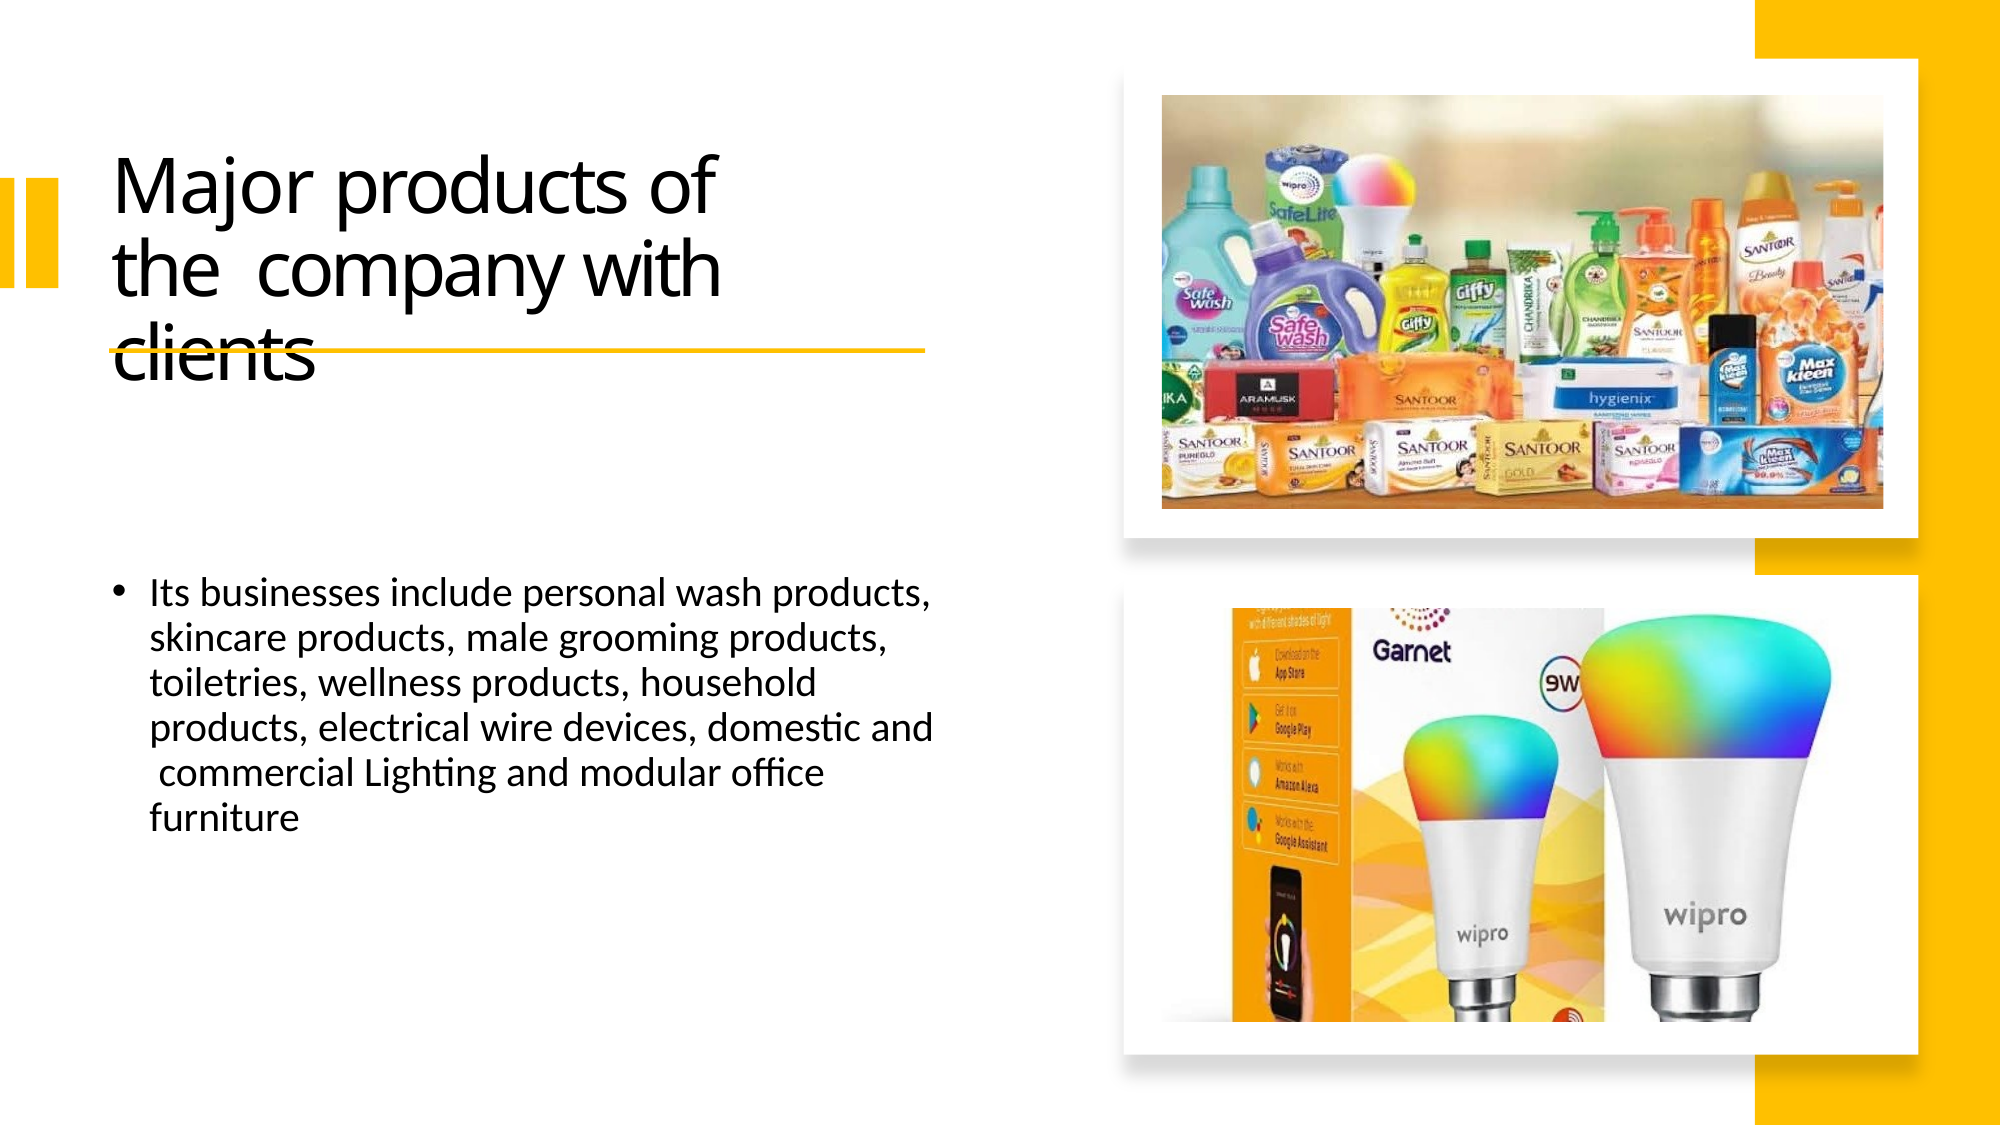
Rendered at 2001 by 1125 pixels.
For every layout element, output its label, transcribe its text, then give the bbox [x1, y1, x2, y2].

text_box Its businesses include personal wash products, skincare products, male grooming products, toiletries, wellness products, household products, electrical wire devices, domestic and commercial Lighting and modular office furniture [109, 563, 943, 841]
title Major products of the company with clients [109, 353, 792, 396]
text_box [1100, 0, 2000, 1125]
title Major products of the company with clients [109, 132, 792, 348]
text_box [109, 348, 926, 353]
text_box [26, 177, 59, 289]
text_box [0, 177, 15, 289]
